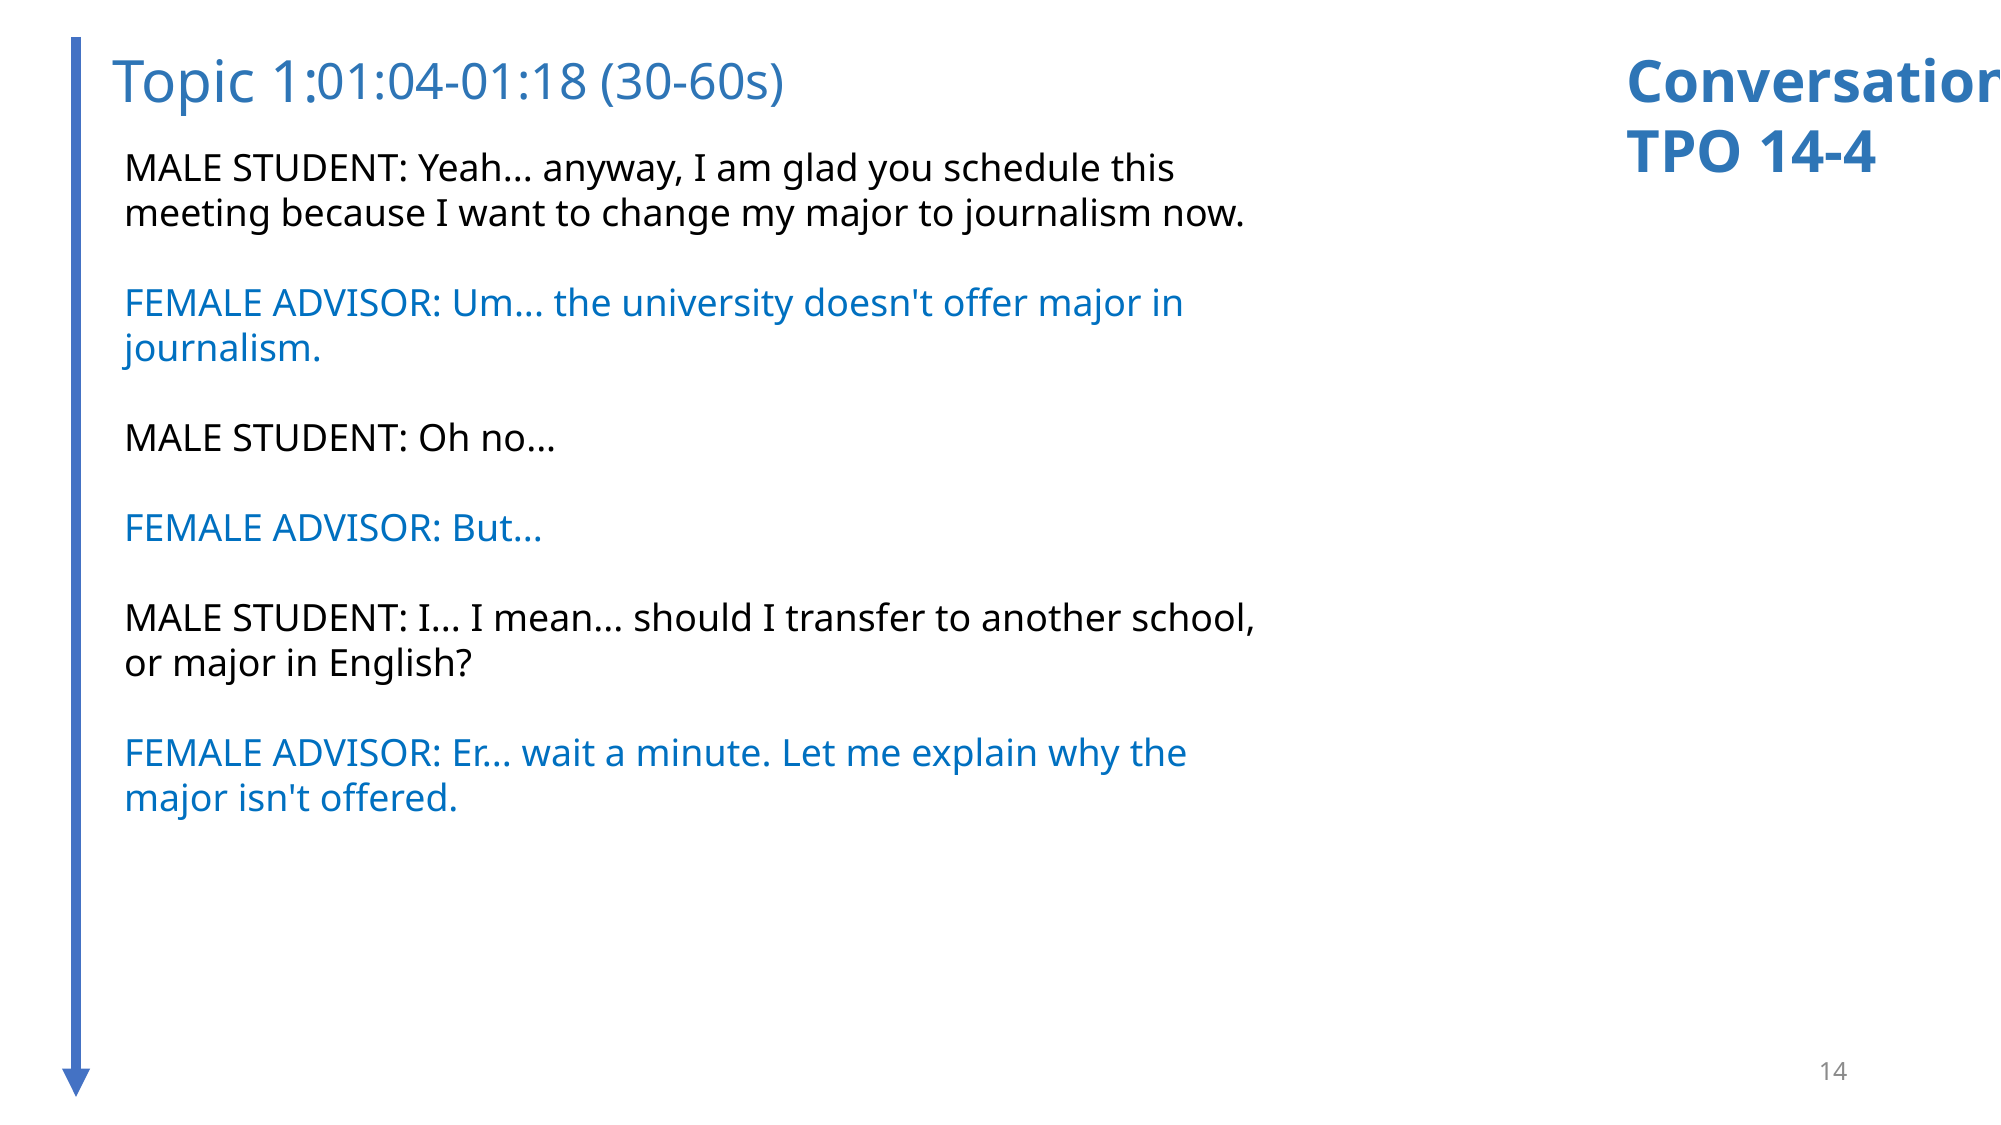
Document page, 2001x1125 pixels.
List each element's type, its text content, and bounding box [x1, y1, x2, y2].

text_box 01:04-01:18 (30-60s) [301, 41, 800, 117]
text_box Topic 1: [98, 36, 334, 122]
text_box MALE STUDENT: Yeah... anyway, I am glad you schedule this meeting because I want to change my major to journalism now. FEMALE ADVISOR: Um... the university doesn't offer major in journalism. MALE STUDENT: Oh no... FEMALE ADVISOR: But... MALE STUDENT: I... I mean... should I transfer to another school, or major in English? FEMALE ADVISOR: Er... wait a minute. Let me explain why the major isn't offered. [109, 136, 1280, 827]
slide_number 14 [1412, 1042, 1863, 1103]
text_box Conversation TPO 14-4 [1611, 36, 2000, 192]
